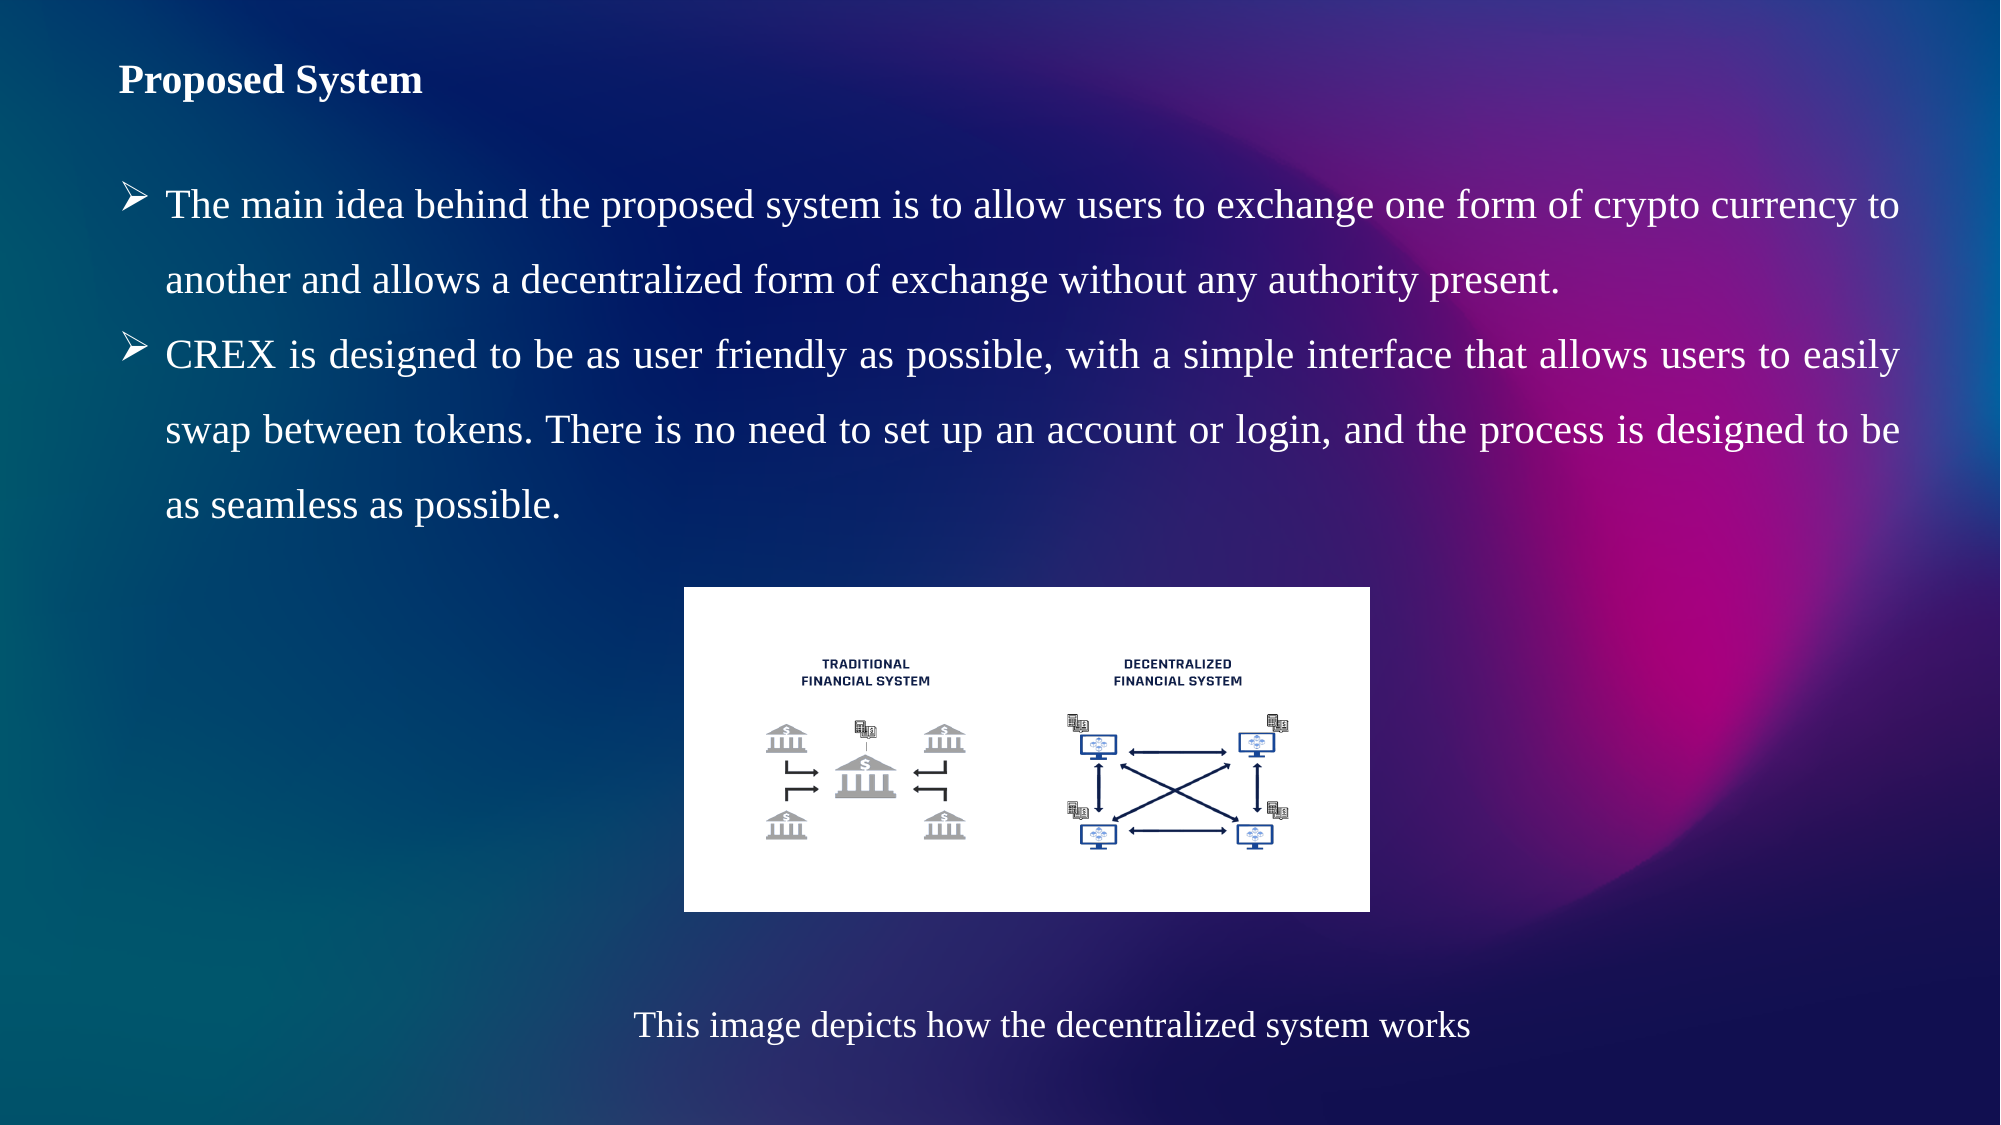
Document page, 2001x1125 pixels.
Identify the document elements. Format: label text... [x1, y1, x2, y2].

text_box Proposed System The main idea behind the proposed system is to allow users to exchange one form of crypto currency to another and allows a decentralized form of exchange without any authority present. CREX is designed to be as user friendly as possible, with a simple interface that allows users to easily swap between tokens. There is no need to set up an account or login, and the process is designed to be as seamless as possible. This image depicts how the decentralized system works This image explains how centralized systems work. [74, 44, 1943, 1125]
picture [0, 0, 2000, 1125]
picture [684, 587, 1370, 912]
